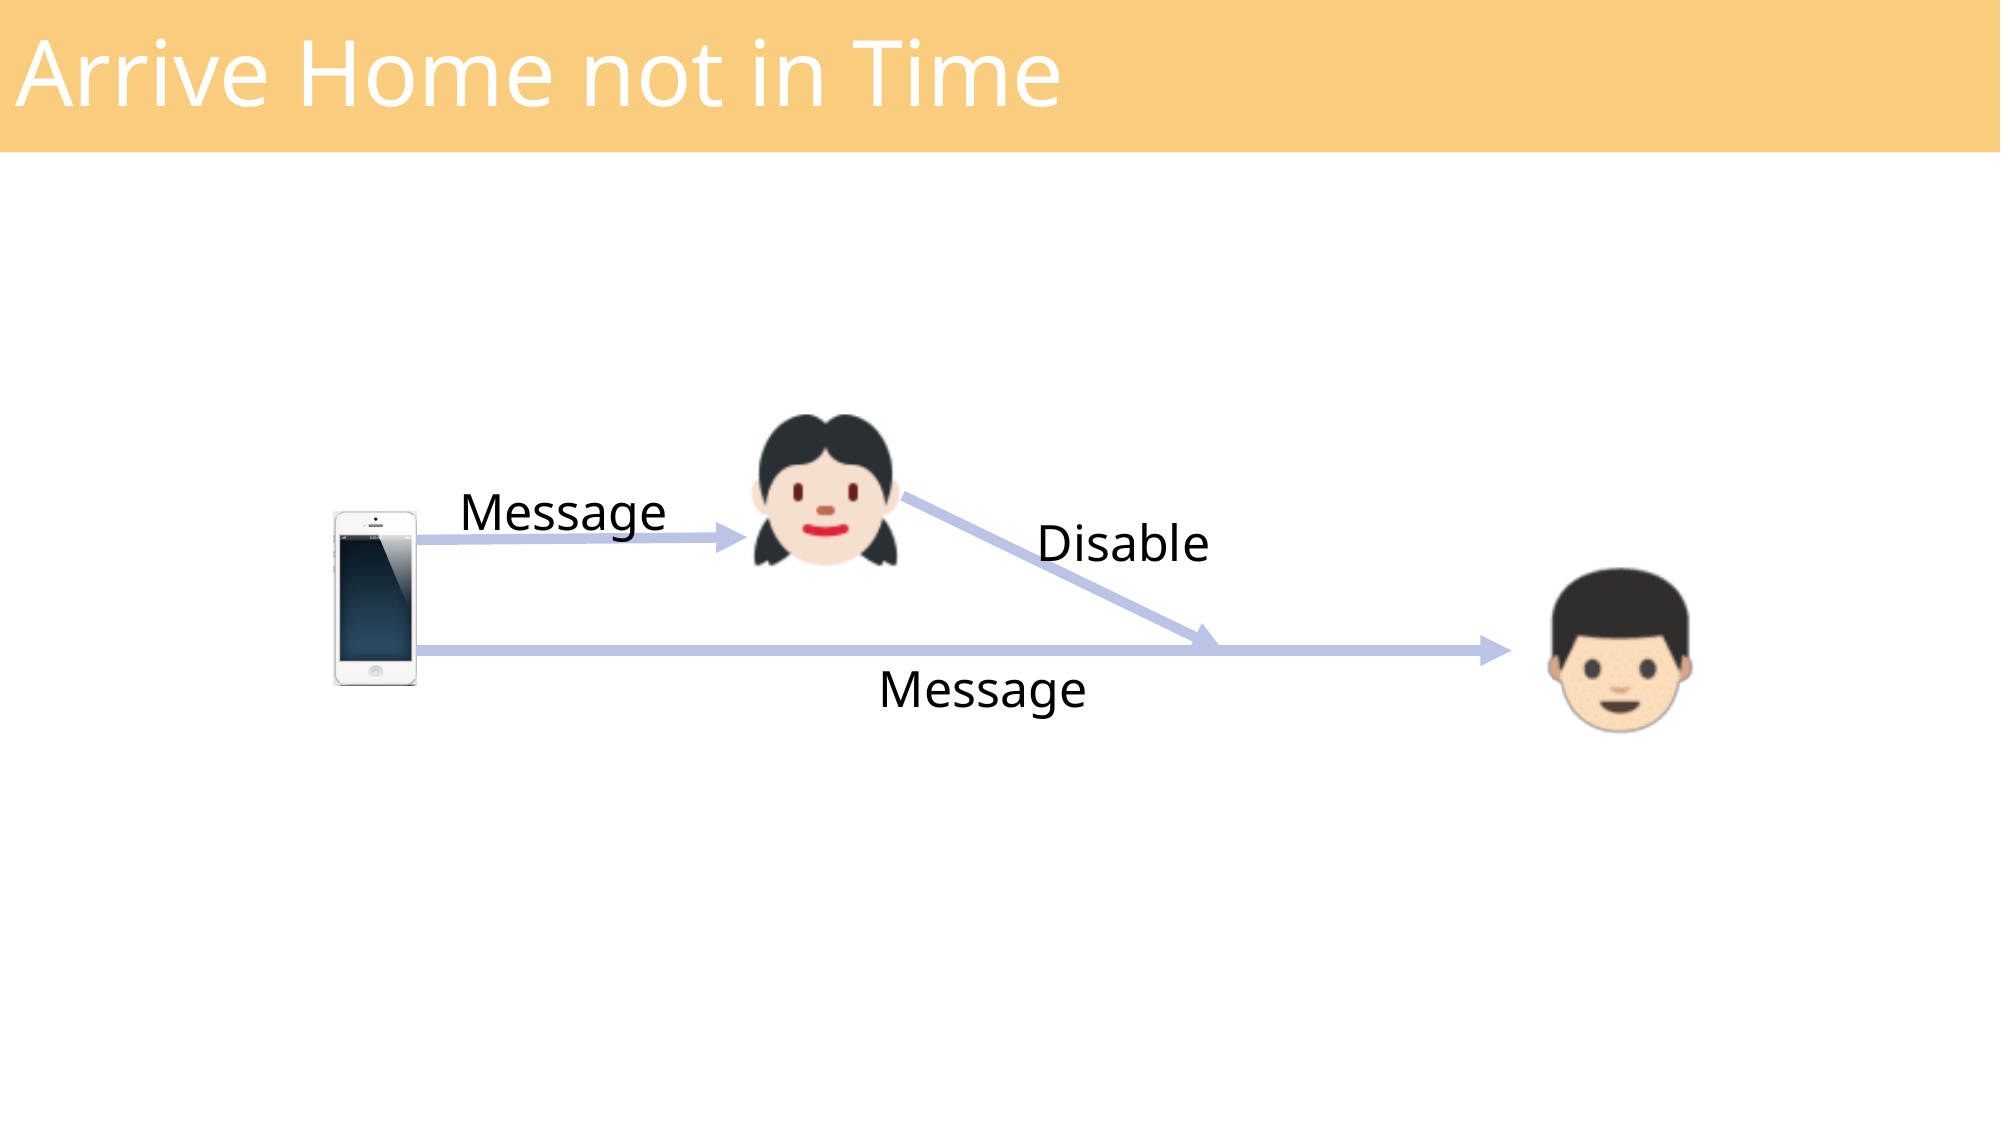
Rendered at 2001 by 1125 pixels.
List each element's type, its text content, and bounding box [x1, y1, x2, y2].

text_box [332, 414, 1710, 740]
text_box Arrive Home not in Time [0, 0, 2000, 153]
